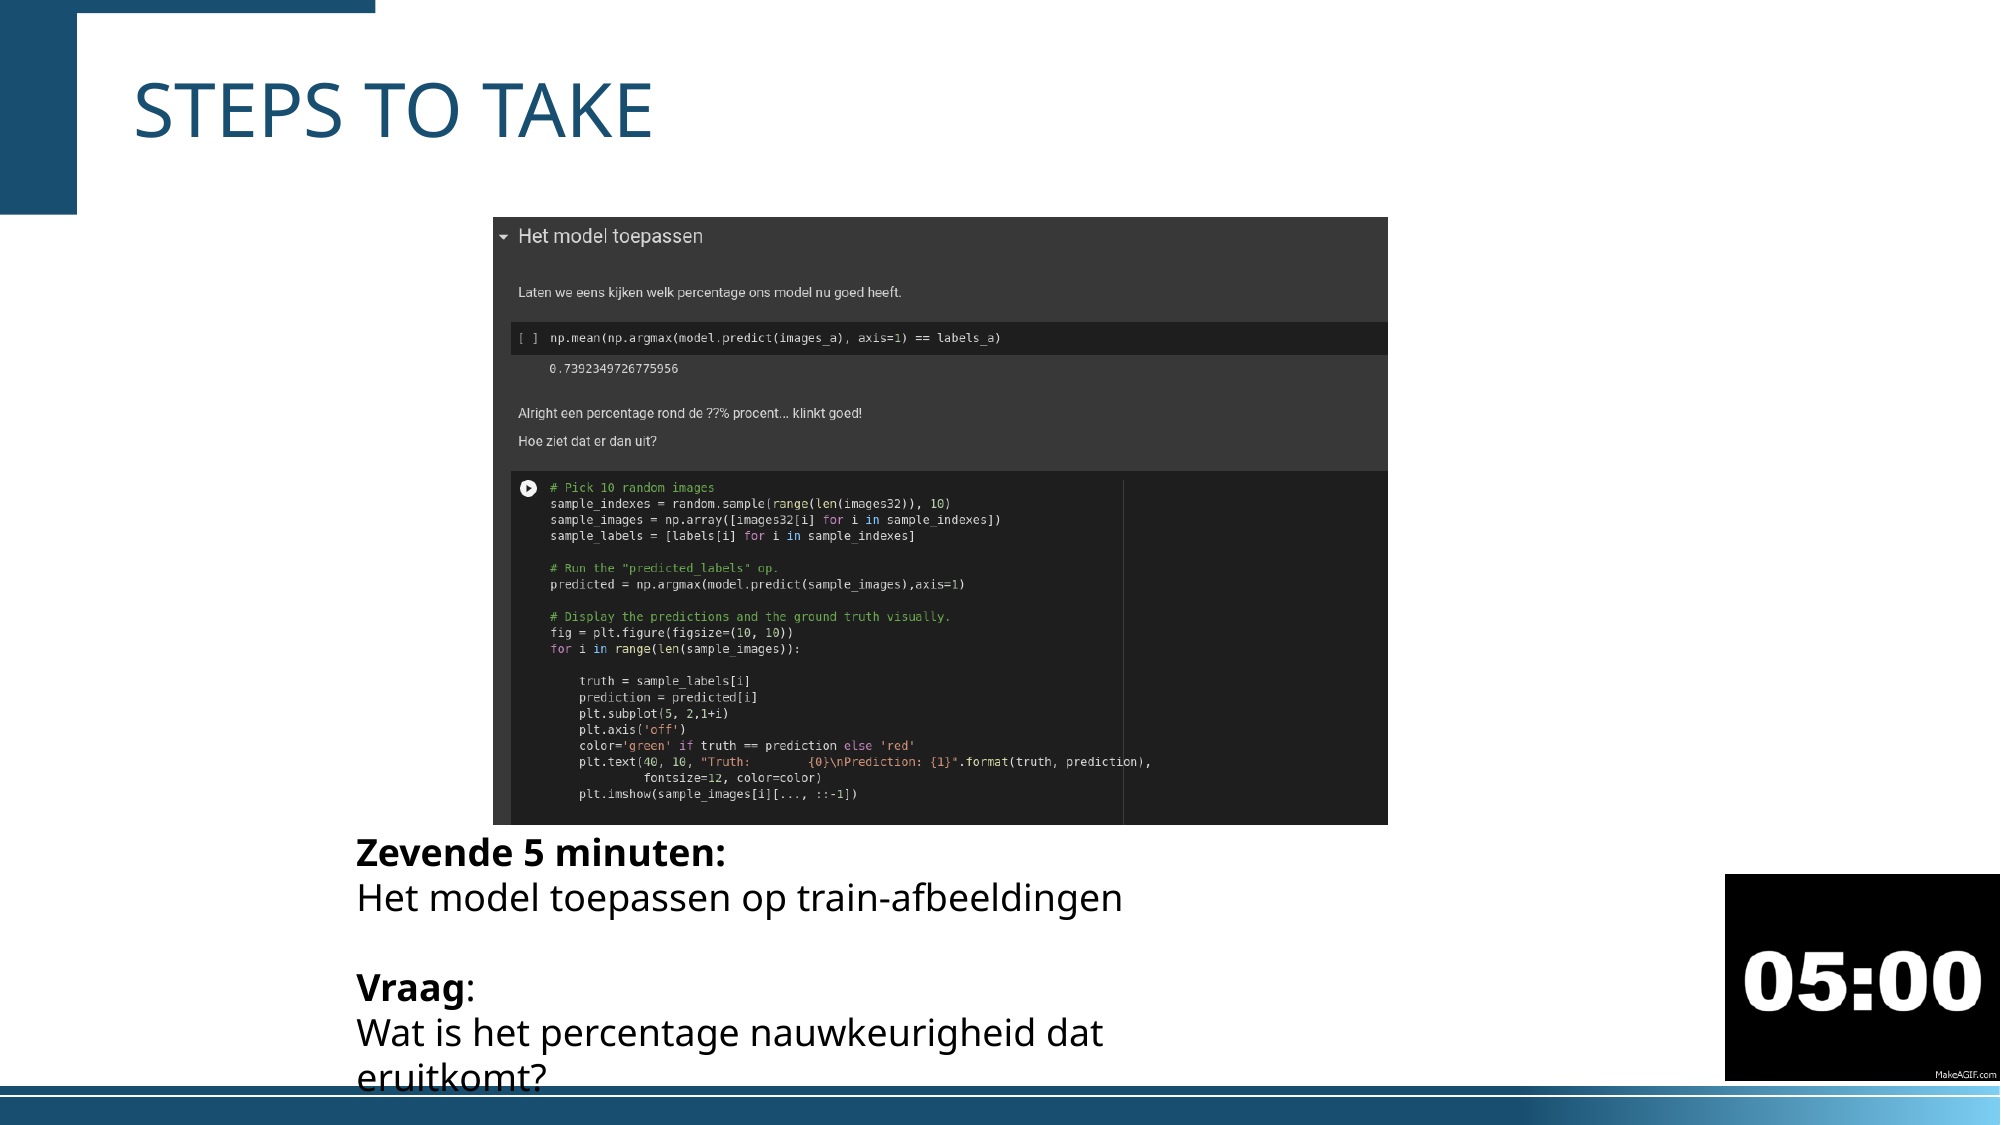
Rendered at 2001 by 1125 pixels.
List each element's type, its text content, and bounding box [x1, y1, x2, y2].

picture [492, 217, 1388, 826]
picture [1724, 874, 2000, 1082]
text_box Zevende 5 minuten: Het model toepassen op train-afbeeldingen Vraag: Wat is het percentage nauwkeurigheid dat eruitkomt? [341, 821, 1216, 1107]
title Steps to take [118, 61, 1844, 165]
